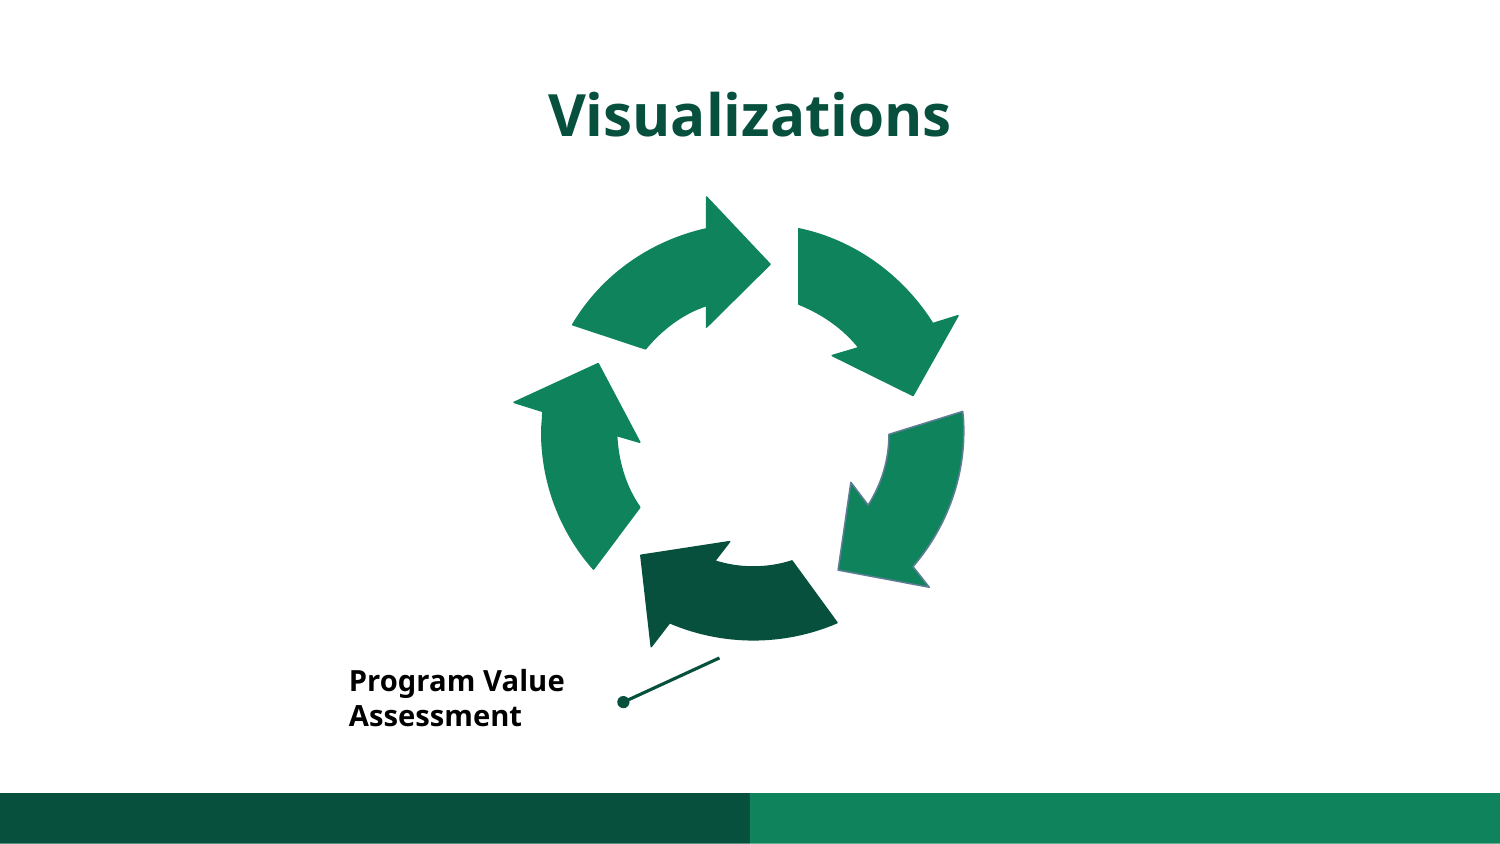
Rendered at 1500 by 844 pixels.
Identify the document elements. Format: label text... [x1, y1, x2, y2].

title Visualizations [117, 62, 1383, 217]
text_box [513, 196, 965, 648]
text_box Program Value Assessment [333, 646, 611, 714]
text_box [623, 657, 720, 703]
